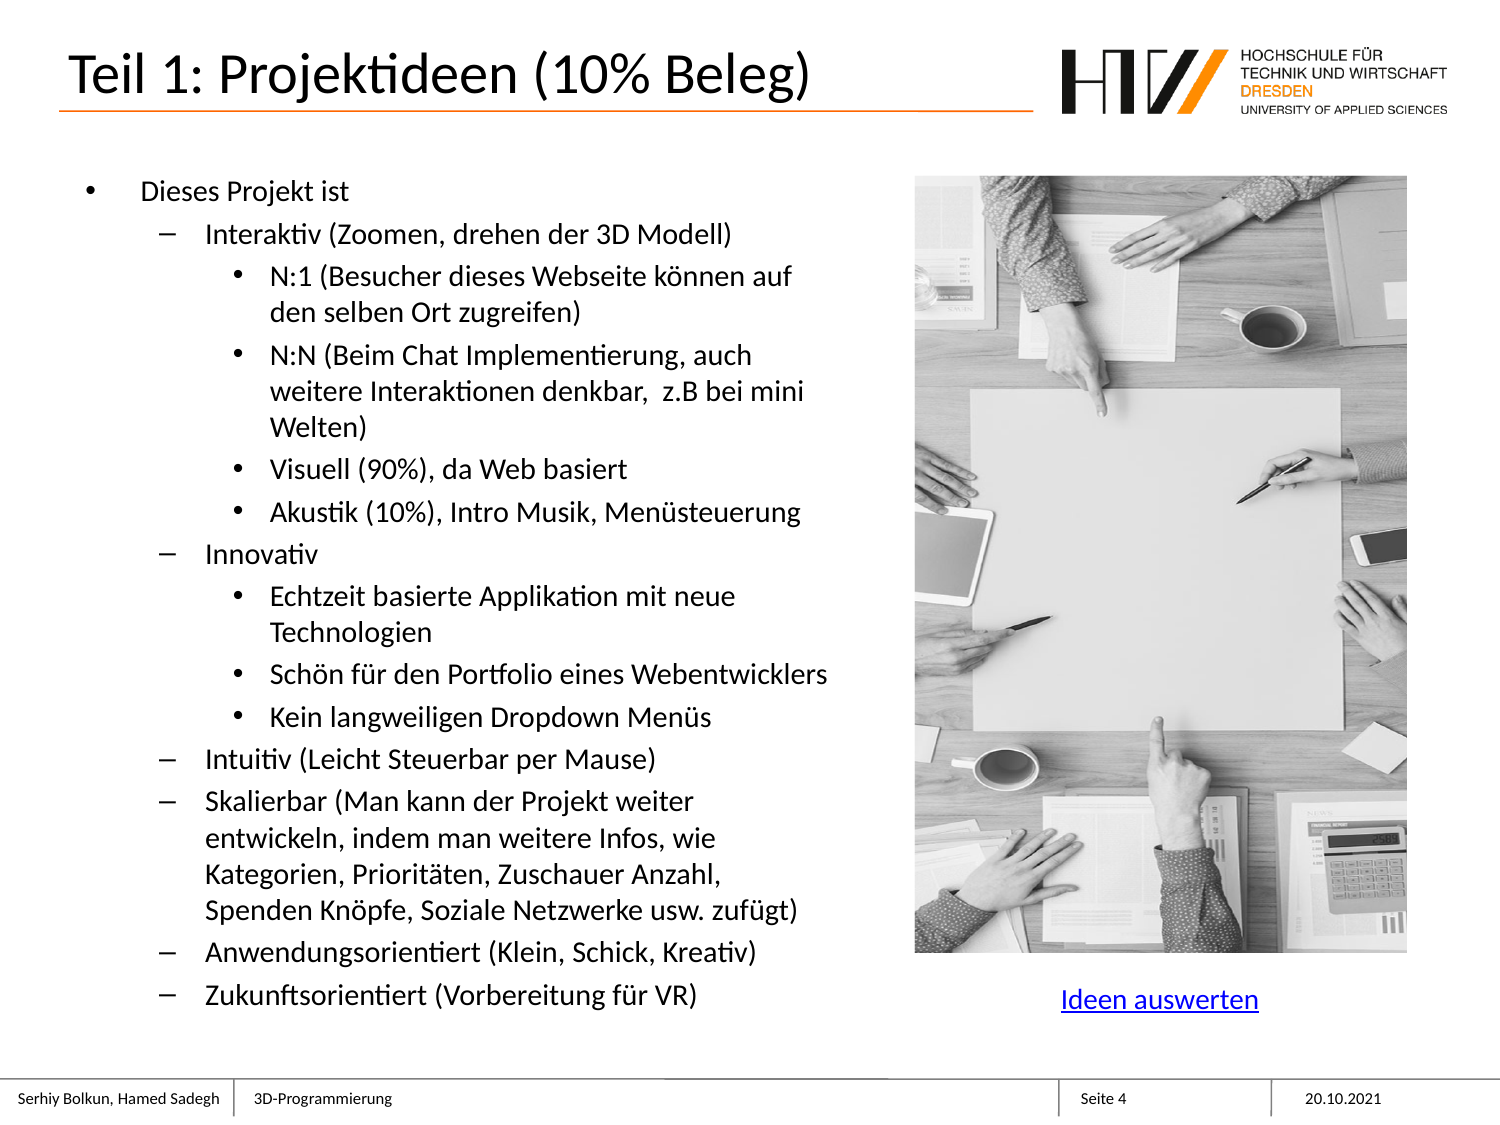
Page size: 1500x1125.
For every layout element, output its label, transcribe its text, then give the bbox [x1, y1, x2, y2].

text_box 20.10.2021 [1305, 1087, 1477, 1116]
text_box Serhiy Bolkun, Hamed Sadegh [17, 1087, 247, 1116]
picture [1062, 47, 1447, 114]
text_box 3D-Programmierung [254, 1087, 530, 1116]
list Dieses Projekt ist Interaktiv (Zoomen, drehen der 3D Modell) N:1 (Besucher dieses Webseite können auf den selben Ort zugreifen) N:N (Beim Chat Implementierung, auch weitere Interaktionen denkbar, z.B bei mini Welten) Visuell (90%), da Web basiert Akustik (10%), Intro Musik, Menüsteuerung Innovativ Echtzeit basierte Applikation mit neue Technologien Schön für den Portfolio eines Webentwicklers Kein langweiligen Dropdown Menüs Intuitiv (Leicht Steuerbar per Mause) Skalierbar (Man kann der Projekt weiter entwickeln, indem man weitere Infos, wie Kategorien, Prioritäten, Zuschauer Anzahl, Spenden Knöpfe, Soziale Netzwerke usw. zufügt) Anwendungsorientiert (Klein, Schick, Kreativ) Zukunftsorientiert (Vorbereitung für VR) [70, 164, 844, 1043]
text_box Ideen auswerten [913, 972, 1407, 1023]
title Teil 1: Projektideen (10% Beleg) [0, 0, 1116, 164]
text_box Seite 4 [1080, 1087, 1247, 1116]
picture [771, 177, 1500, 953]
